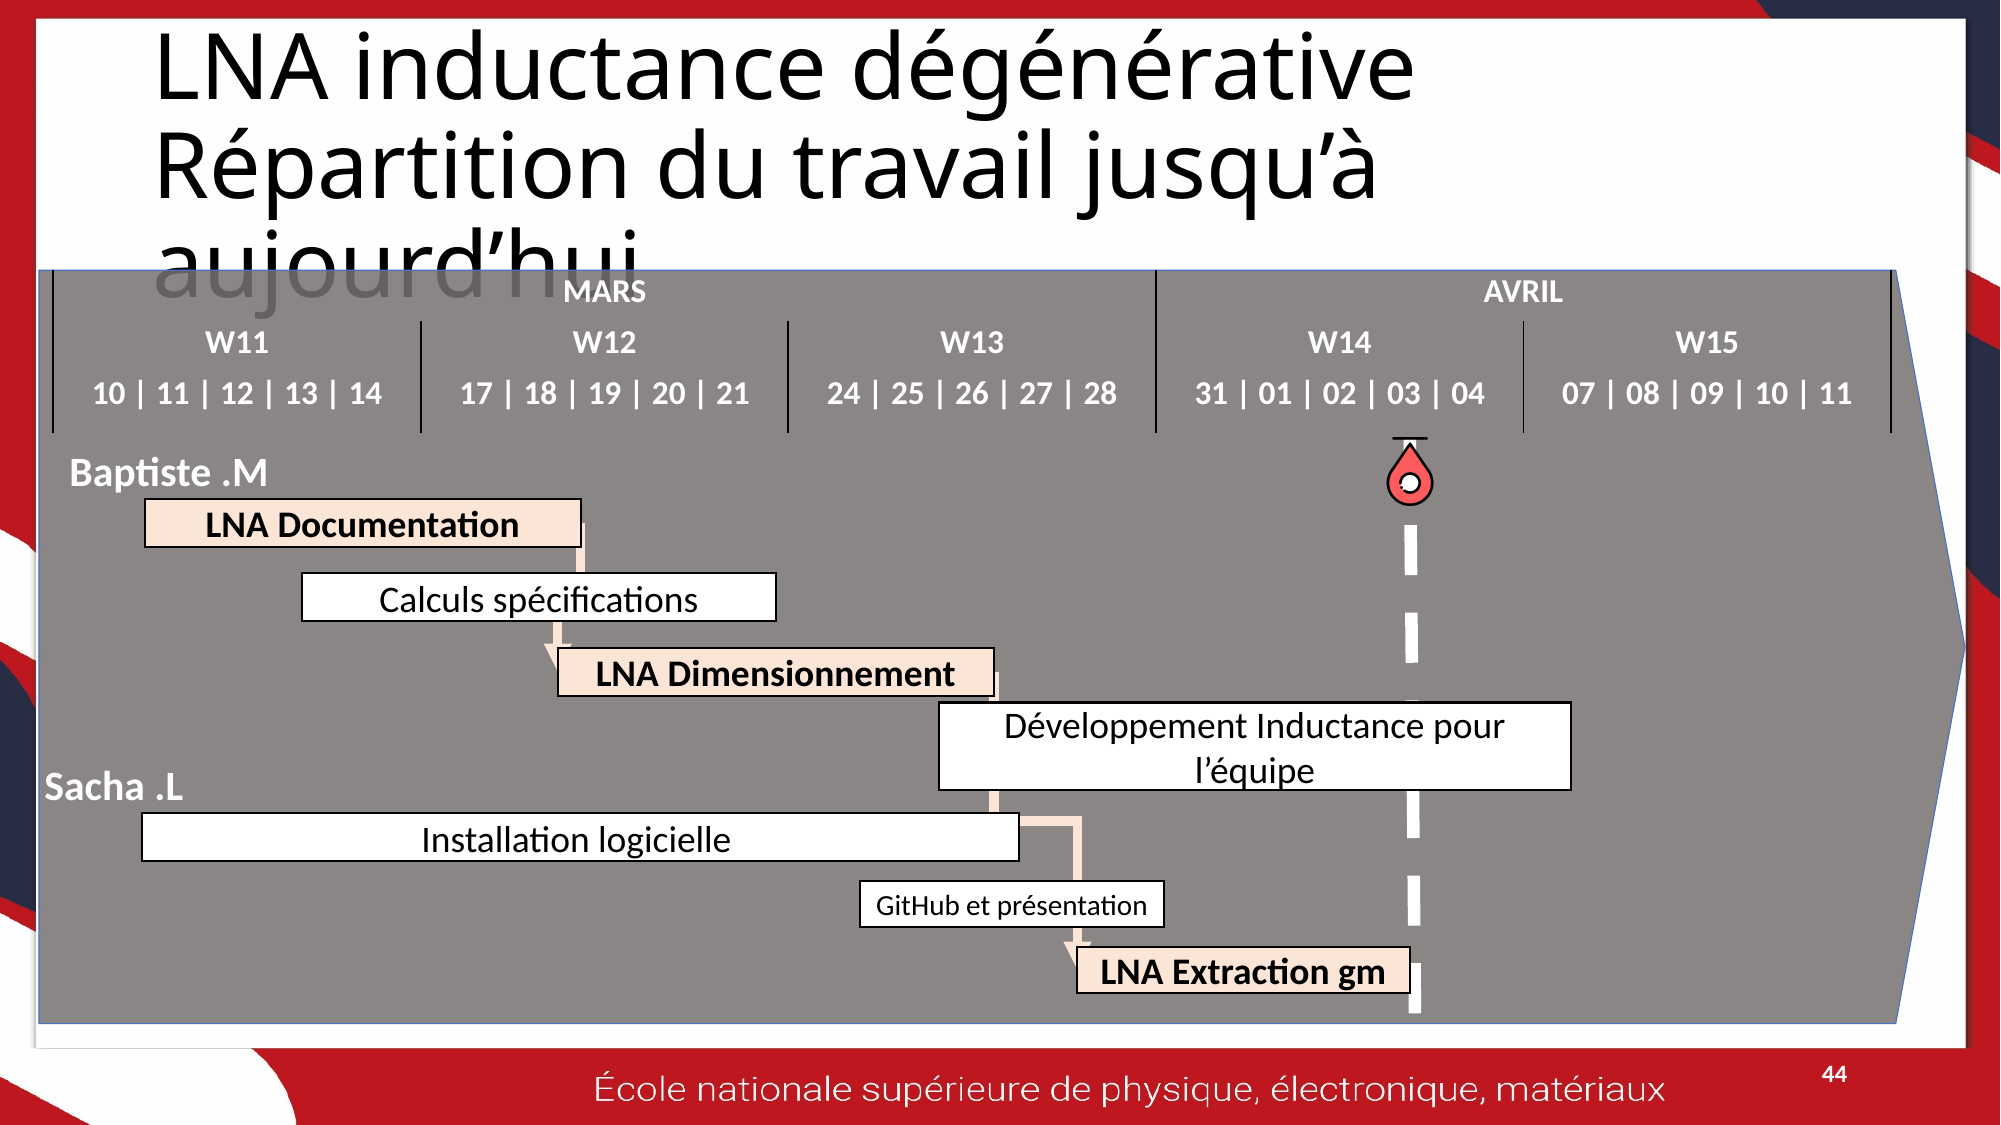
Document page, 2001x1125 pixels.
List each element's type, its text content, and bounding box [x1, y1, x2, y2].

table_cell W14 [1157, 321, 1523, 372]
picture [0, 0, 2000, 1125]
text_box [1409, 791, 1416, 1033]
title LNA inductance dégénérative Répartition du travail jusqu’à aujourd’hui [137, 59, 1863, 269]
table_cell 10 | 11 | 12 | 13 | 14 [54, 372, 420, 433]
table_cell 31 | 01 | 02 | 03 | 04 [1157, 372, 1523, 433]
text_box [38, 269, 1966, 1025]
slide_number 44 [1412, 1042, 1863, 1103]
table_cell W12 [422, 321, 787, 372]
table_cell W13 [789, 321, 1155, 372]
table_cell 07 | 08 | 09 | 10 | 11 [1524, 372, 1890, 433]
table_cell 24 | 25 | 26 | 27 | 28 [789, 372, 1155, 433]
table_cell W11 [54, 321, 420, 372]
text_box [54, 437, 1572, 791]
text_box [29, 750, 1410, 993]
table_header AVRIL [1157, 270, 1890, 321]
table_header MARS [54, 270, 1155, 321]
table_cell 17 | 18 | 19 | 20 | 21 [422, 372, 787, 433]
table_cell W15 [1524, 321, 1890, 372]
